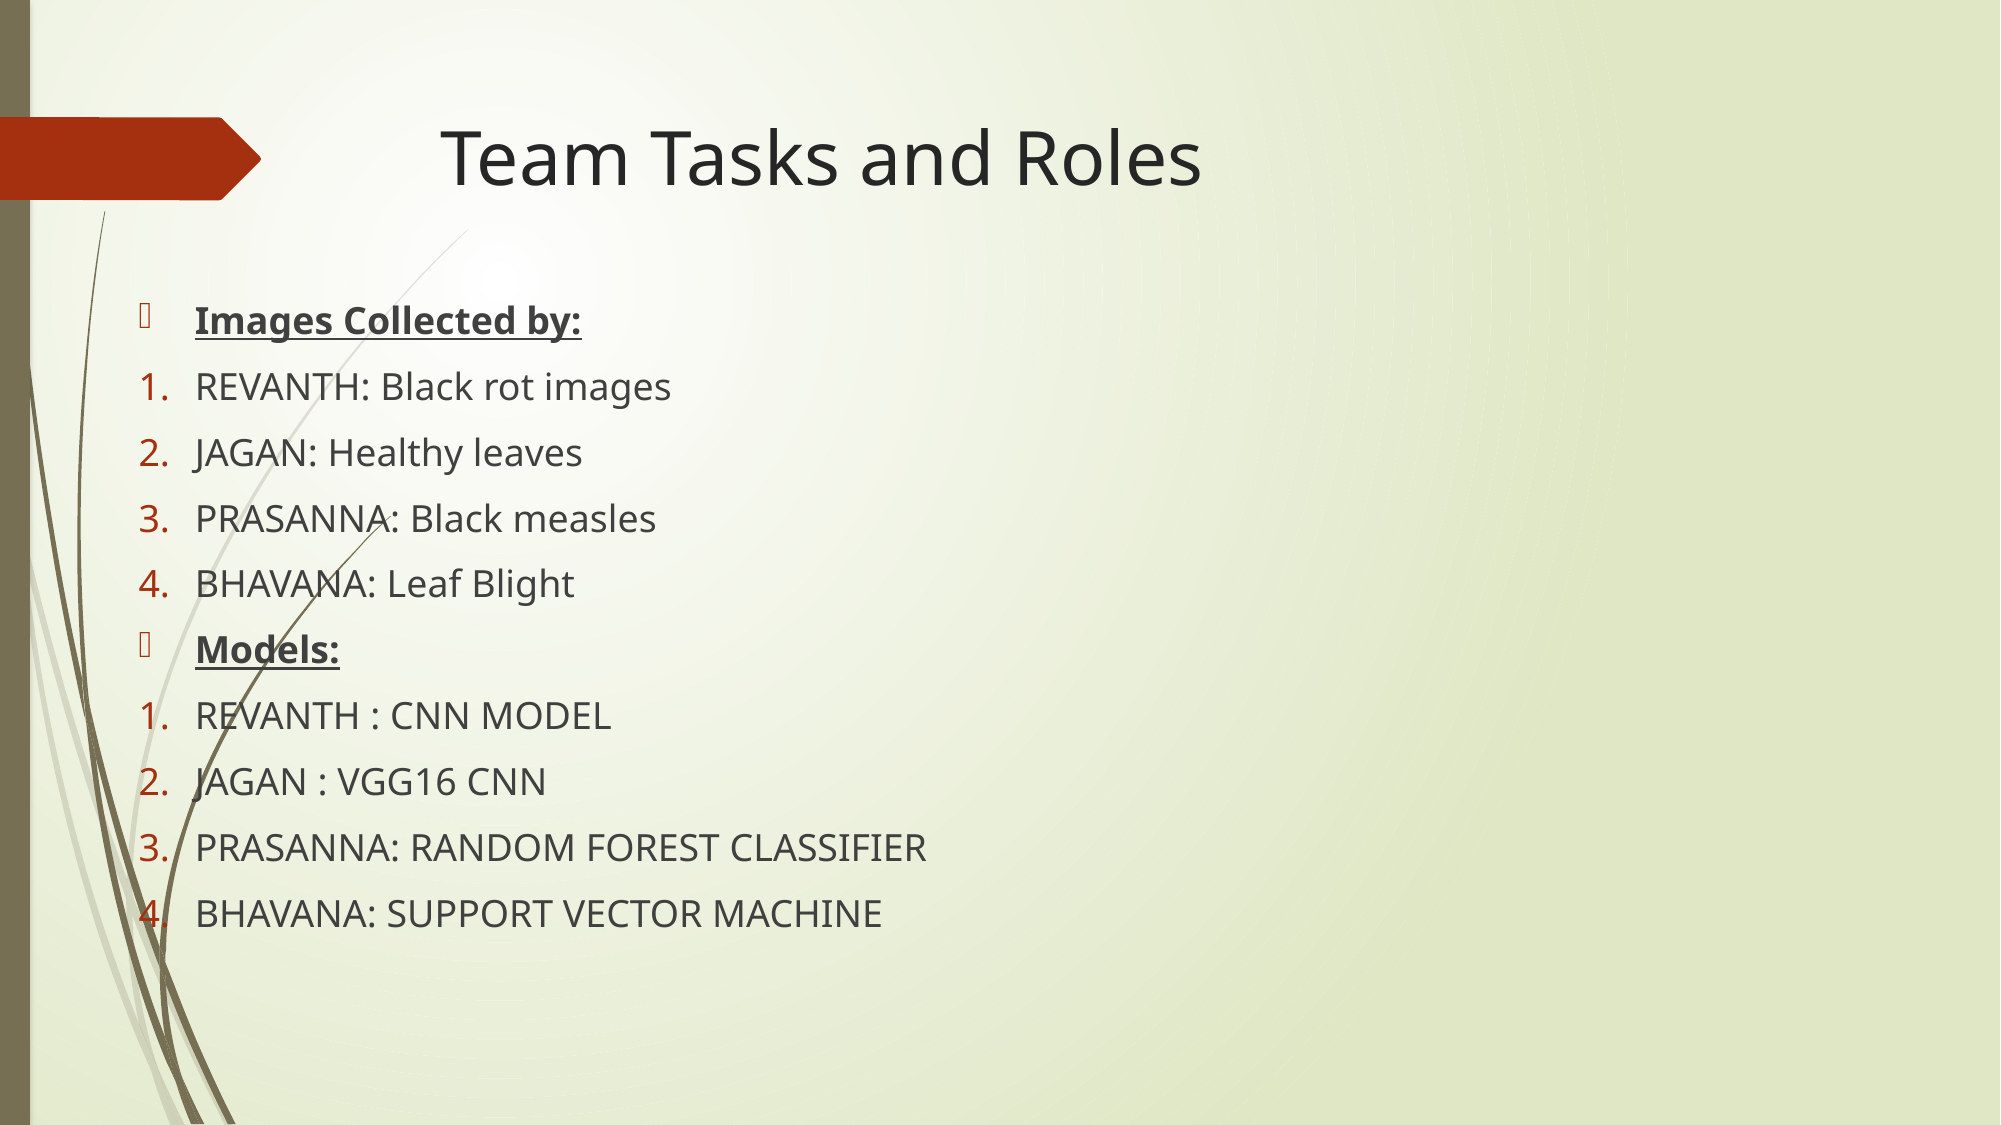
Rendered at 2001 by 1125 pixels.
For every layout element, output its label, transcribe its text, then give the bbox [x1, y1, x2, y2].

title Team Tasks and Roles [425, 102, 1888, 313]
list Images Collected by: REVANTH: Black rot images JAGAN: Healthy leaves PRASANNA: Black measles BHAVANA: Leaf Blight Models: REVANTH : CNN MODEL JAGAN : VGG16 CNN PRASANNA: RANDOM FOREST CLASSIFIER BHAVANA: SUPPORT VECTOR MACHINE [123, 289, 1534, 982]
